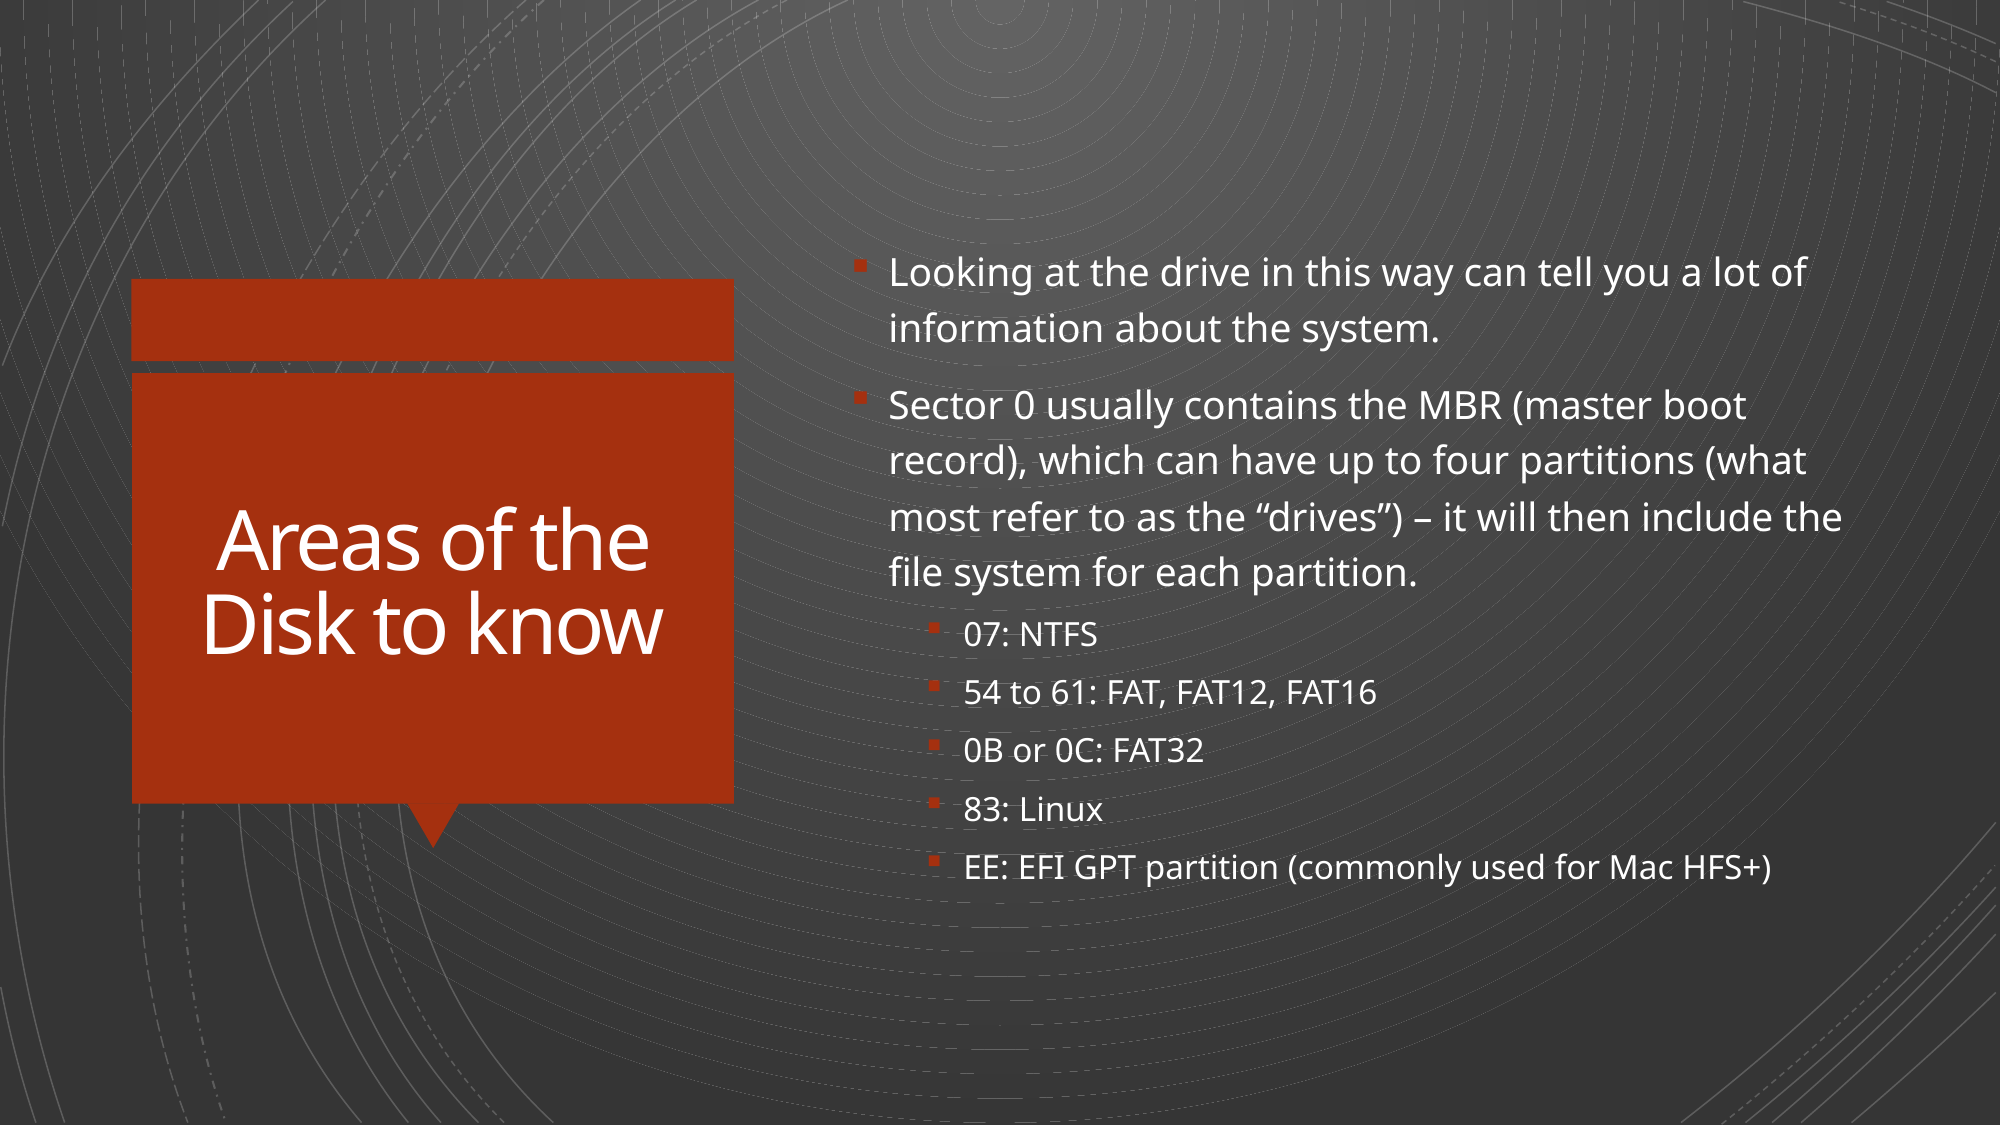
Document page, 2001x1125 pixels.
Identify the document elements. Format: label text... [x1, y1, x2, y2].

title Areas of the Disk to know [145, 385, 720, 789]
list Looking at the drive in this way can tell you a lot of information about the system. Sector 0 usually contains the MBR (master boot record), which can have up to four partitions (what most refer to as the “drives”) – it will then include the file system for each partition. 07: NTFS 54 to 61: FAT, FAT12, FAT16 0B or 0C: FAT32 83: Linux EE: EFI GPT partition (commonly used for Mac HFS+) [839, 131, 1871, 993]
